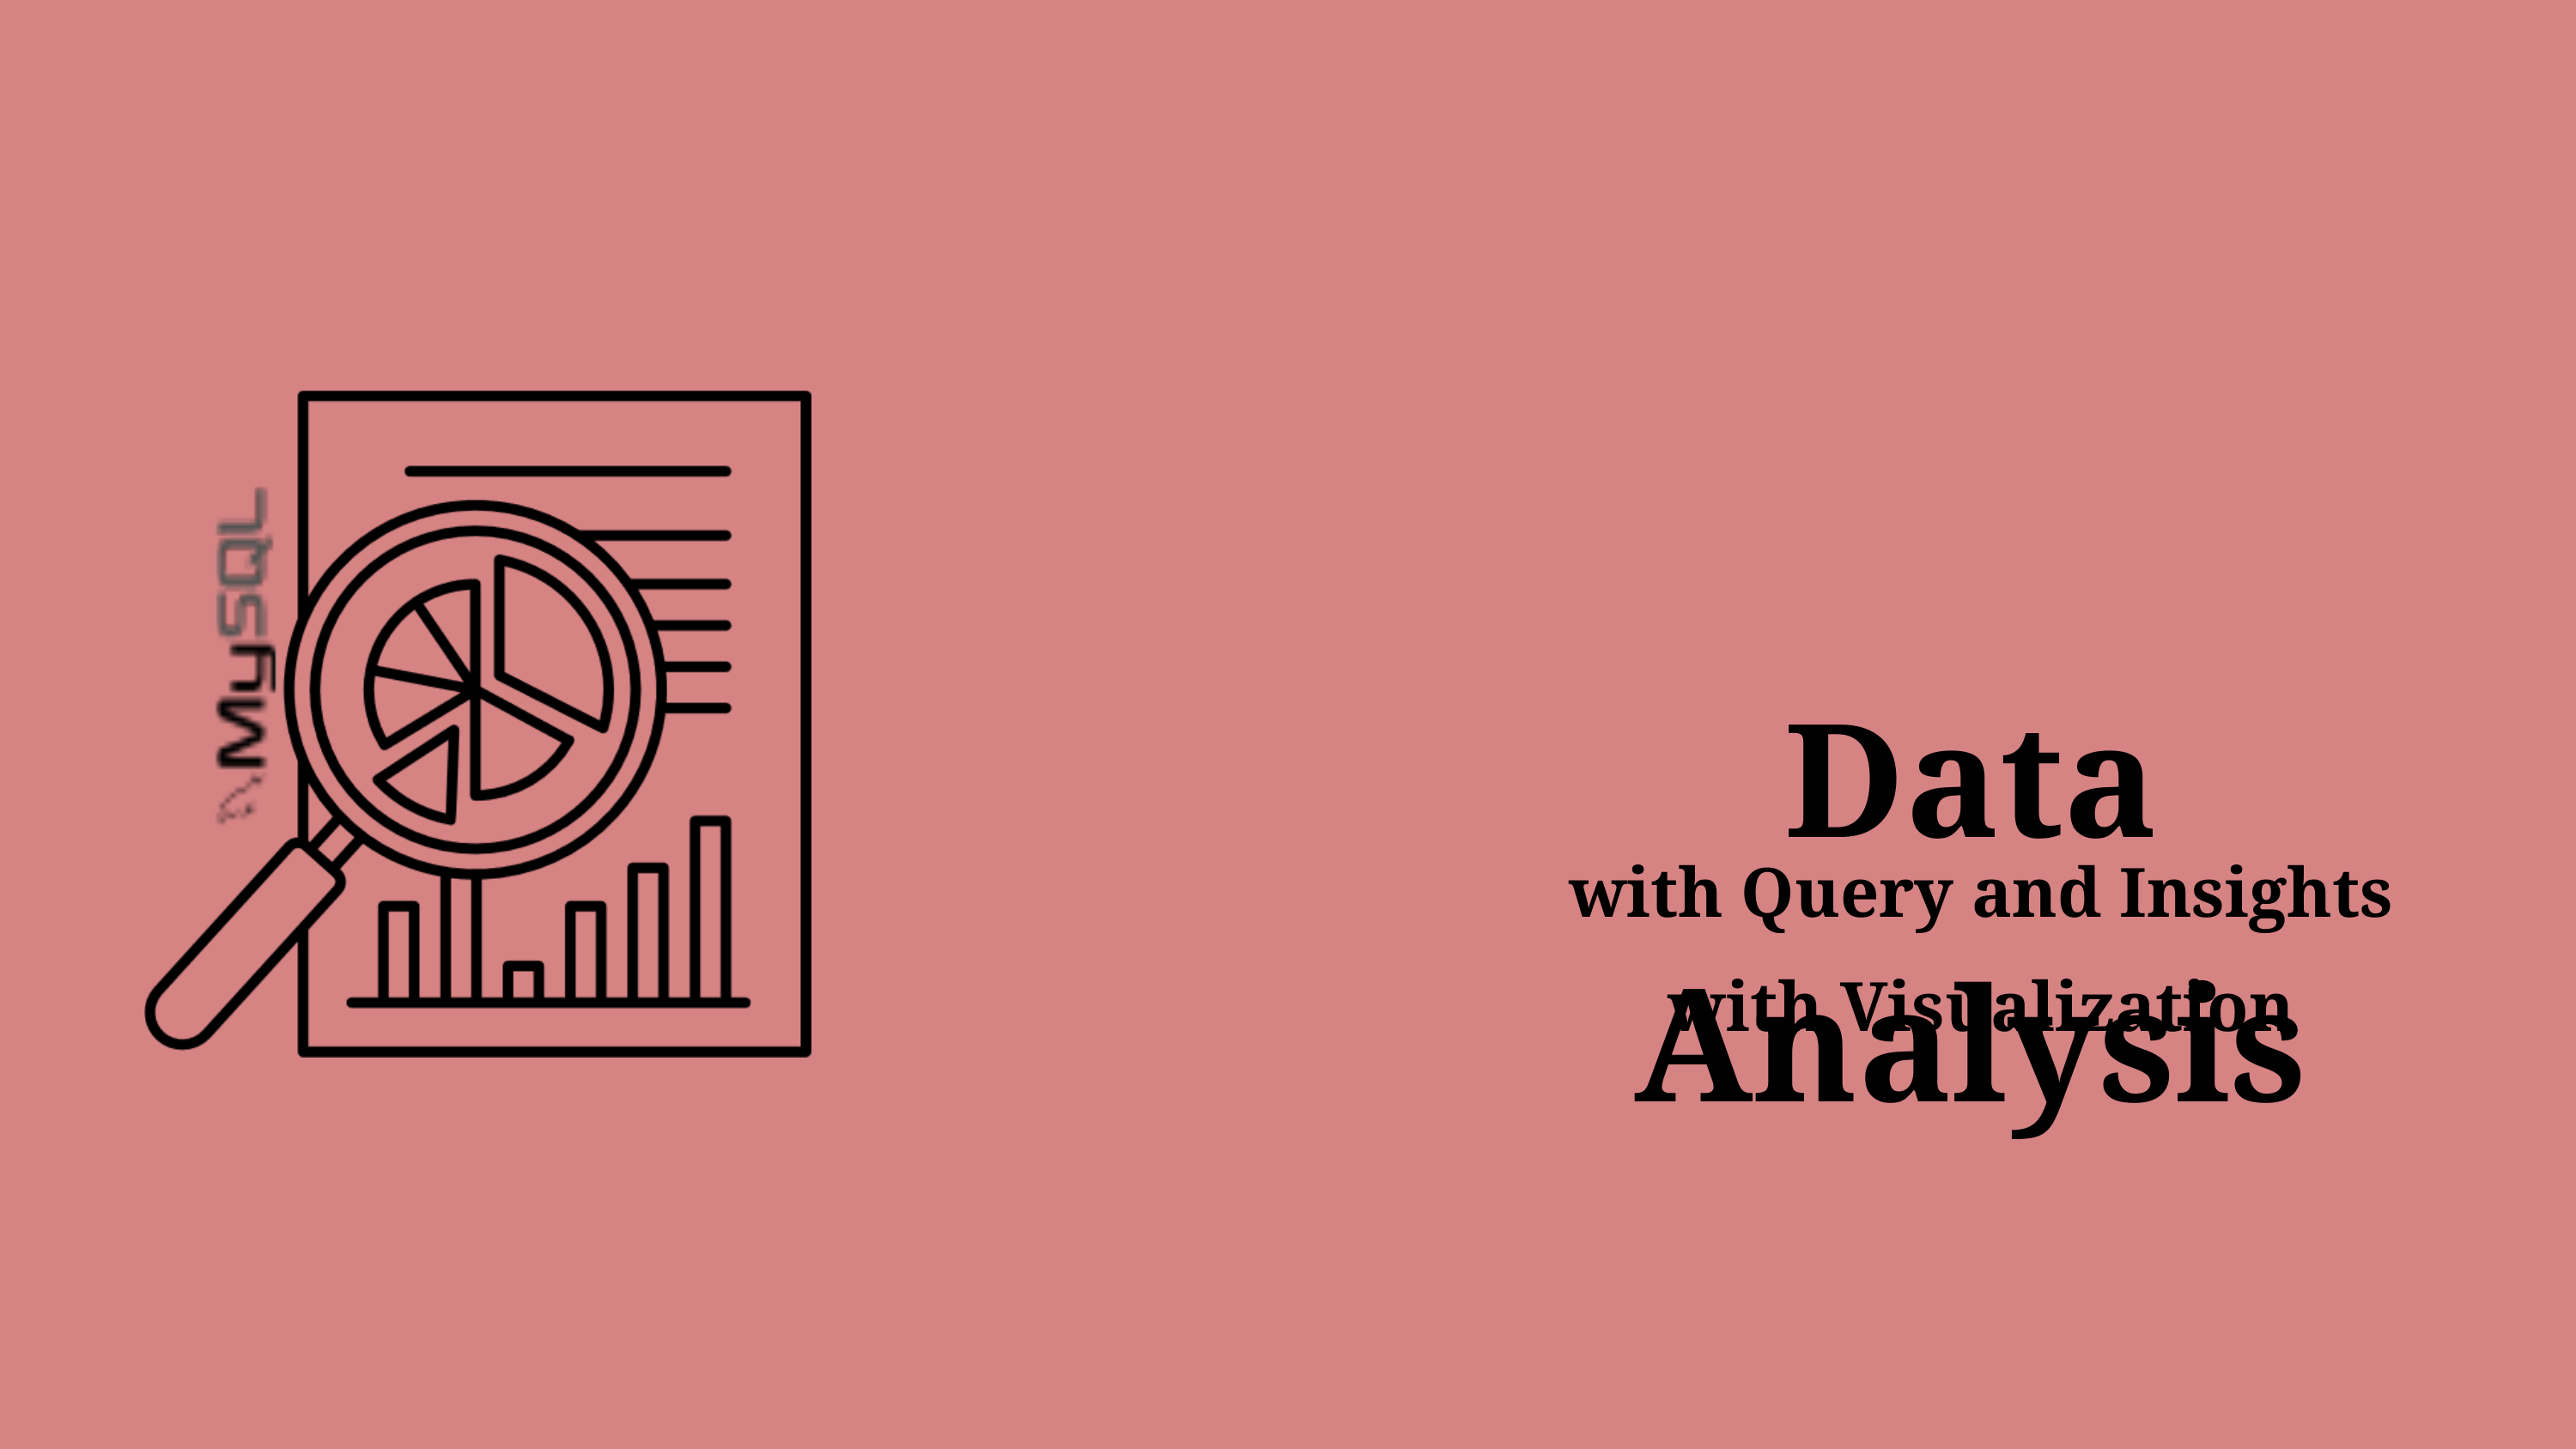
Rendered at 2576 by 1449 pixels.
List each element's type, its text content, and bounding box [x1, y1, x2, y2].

text_box Data Analysis [1502, 604, 2441, 1133]
picture [73, 391, 811, 1058]
text_box with Query and Insights with Visualization [1552, 815, 2410, 1045]
